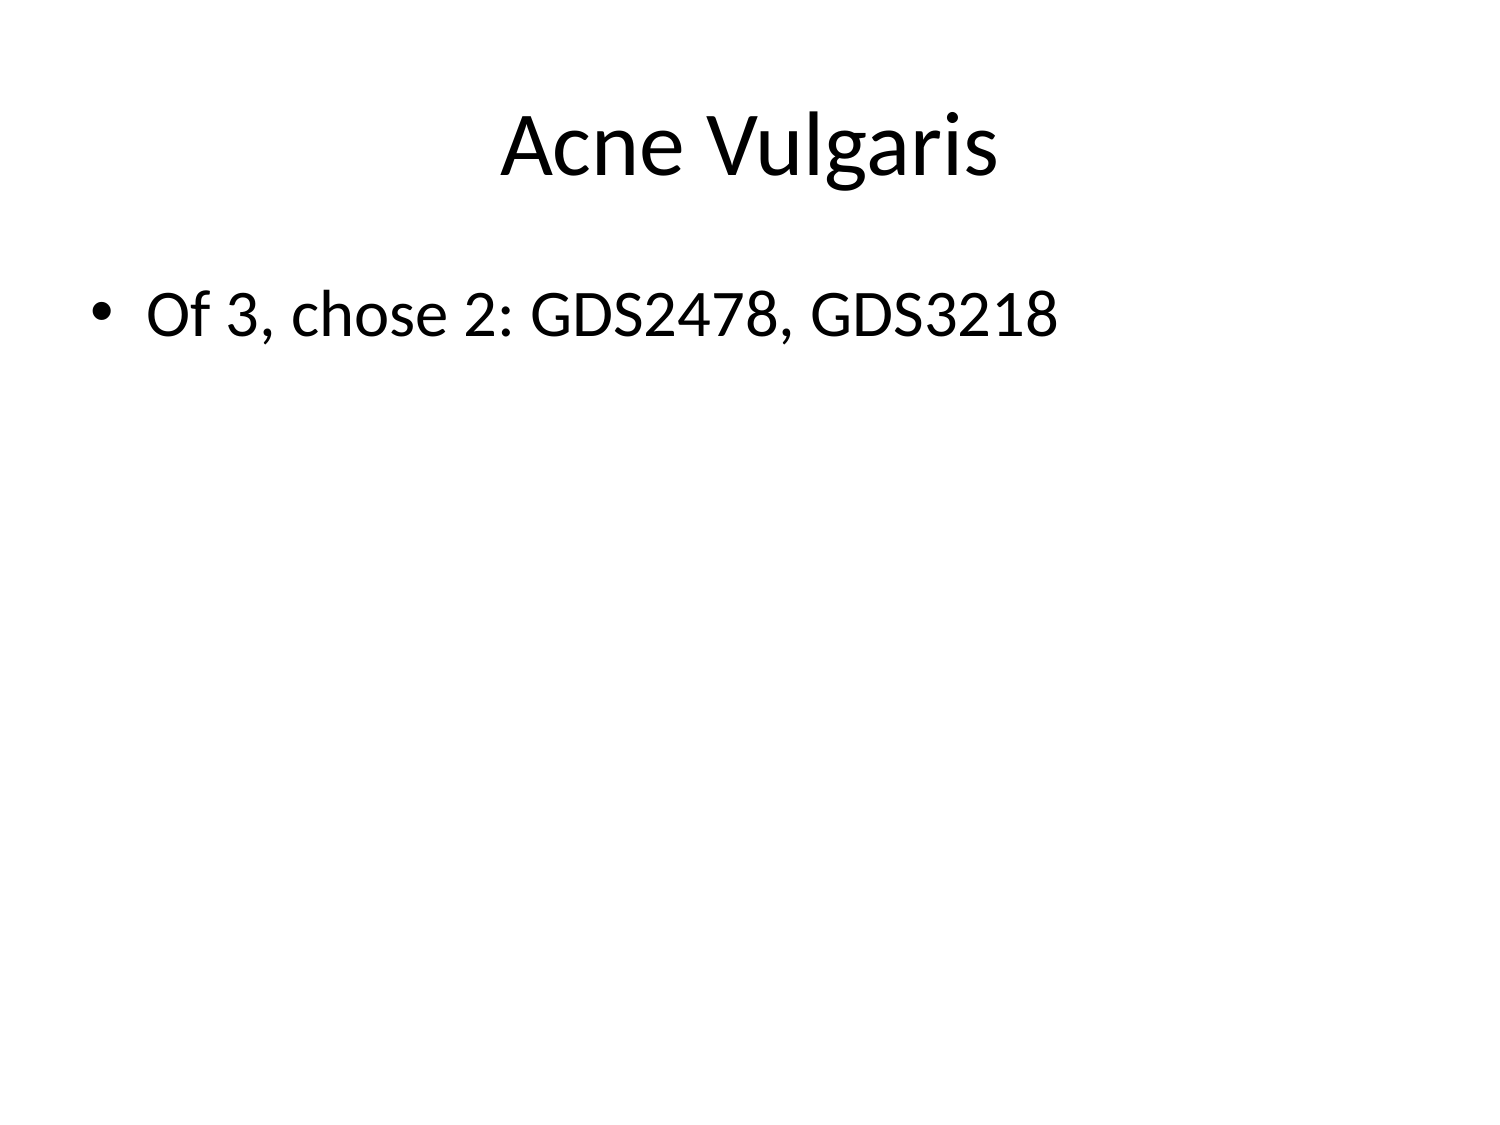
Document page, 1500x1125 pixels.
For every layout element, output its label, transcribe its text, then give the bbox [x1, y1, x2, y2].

title Acne Vulgaris [75, 45, 1425, 233]
list Of 3, chose 2: GDS2478, GDS3218 [75, 262, 1425, 1005]
